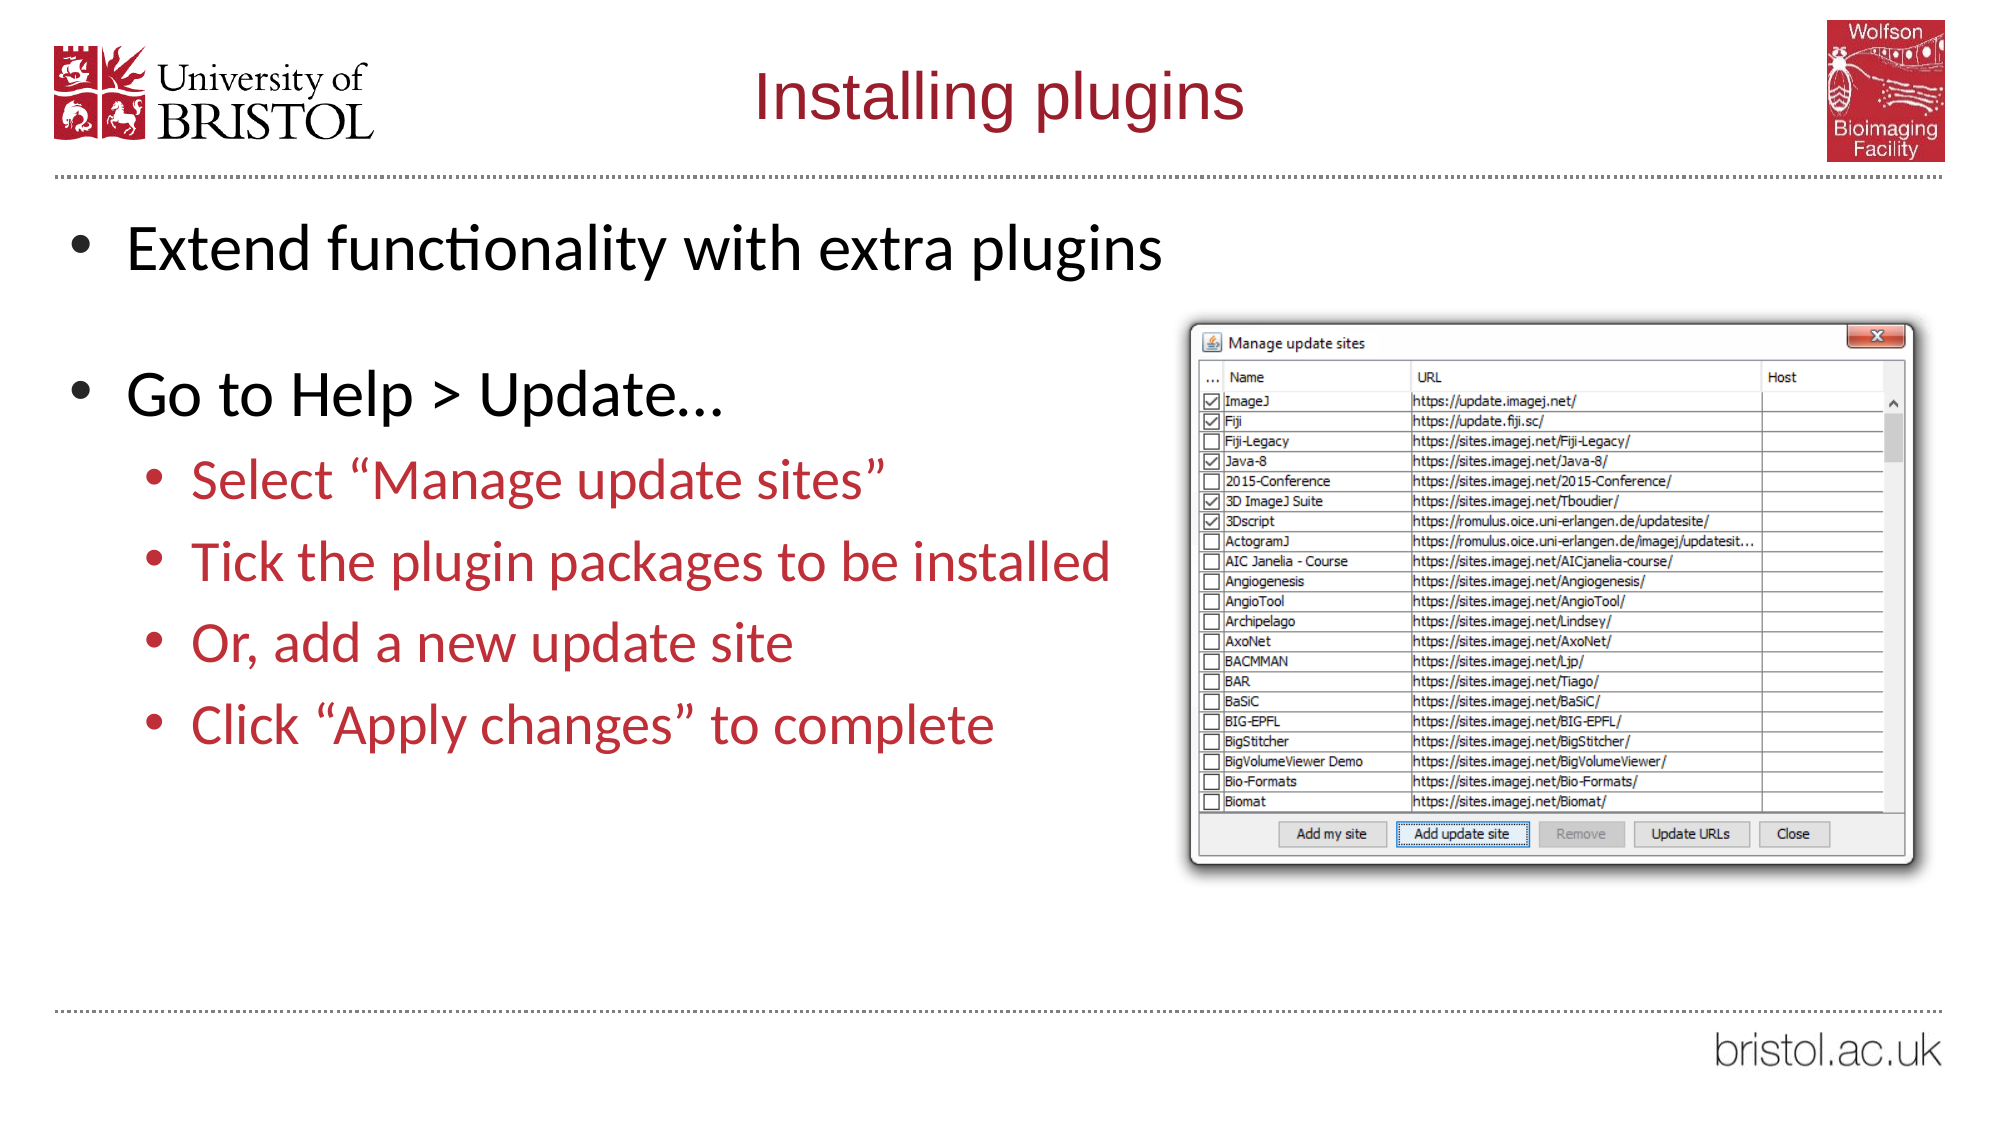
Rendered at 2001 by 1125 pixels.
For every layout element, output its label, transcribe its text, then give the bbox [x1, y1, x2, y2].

picture [1151, 291, 1972, 920]
picture [54, 46, 374, 140]
picture [1827, 20, 1945, 162]
title Installing plugins [396, 41, 1604, 140]
list Extend functionality with extra plugins Go to Help > Update… Select “Manage update sites” Tick the plugin packages to be installed Or, add a new update site Click “Apply changes” to complete [55, 196, 1945, 1005]
picture [1700, 1023, 1945, 1080]
